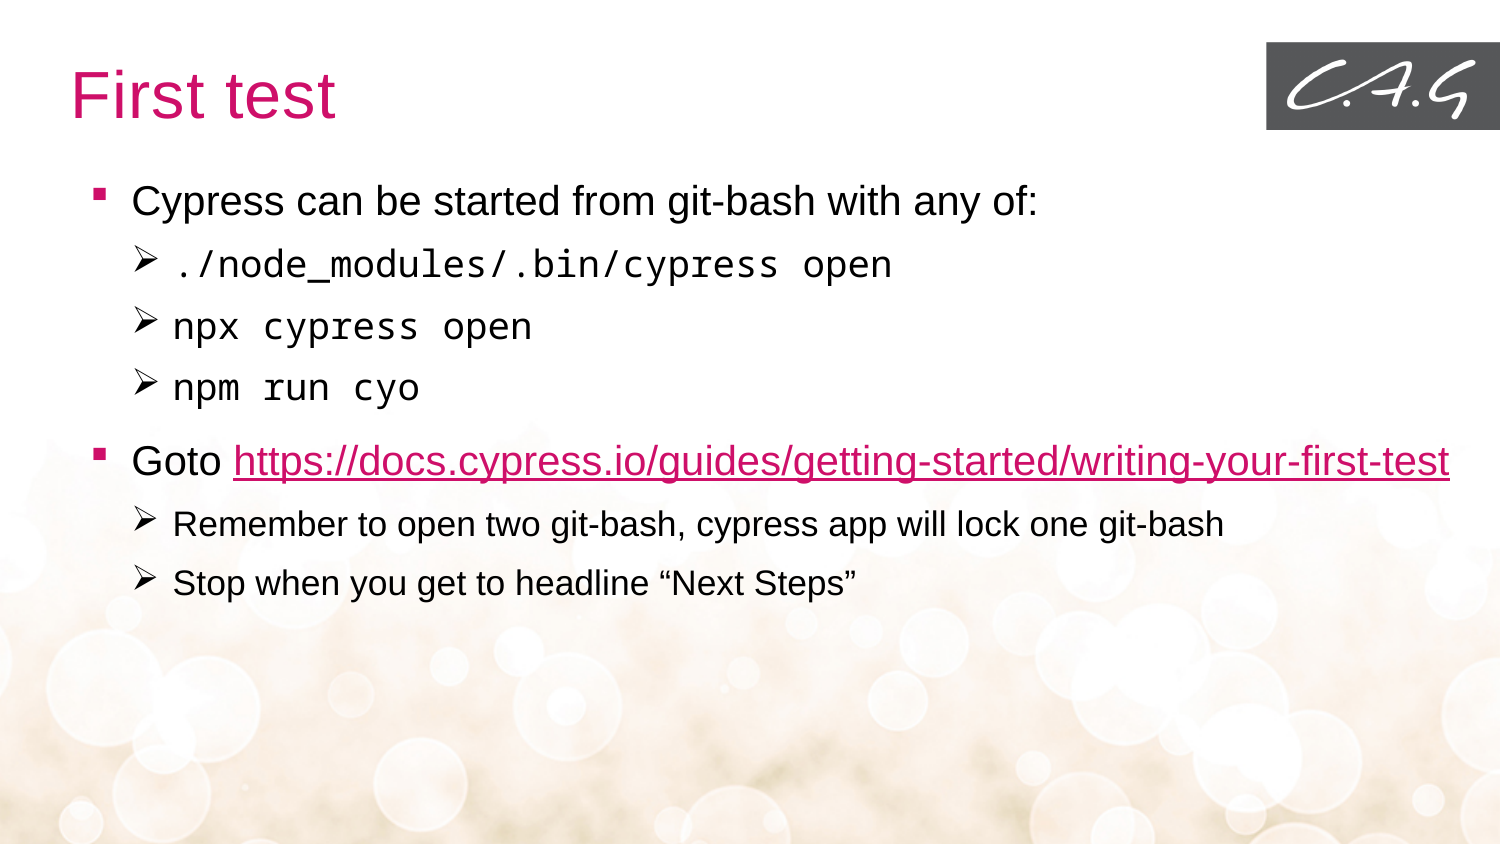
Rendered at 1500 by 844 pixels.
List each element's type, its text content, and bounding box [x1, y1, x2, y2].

picture [0, 2, 1500, 844]
text_box Cypress can be started from git-bash with any of: ./node_modules/.bin/cypress open npx cypress open npm run cyo Goto https://docs.cypress.io/guides/getting-started/writing-your-first-test Remember to open two git-bash, cypress app will lock one git-bash Stop when you get to headline “Next Steps” [74, 164, 1479, 642]
title First test [59, 61, 1247, 149]
